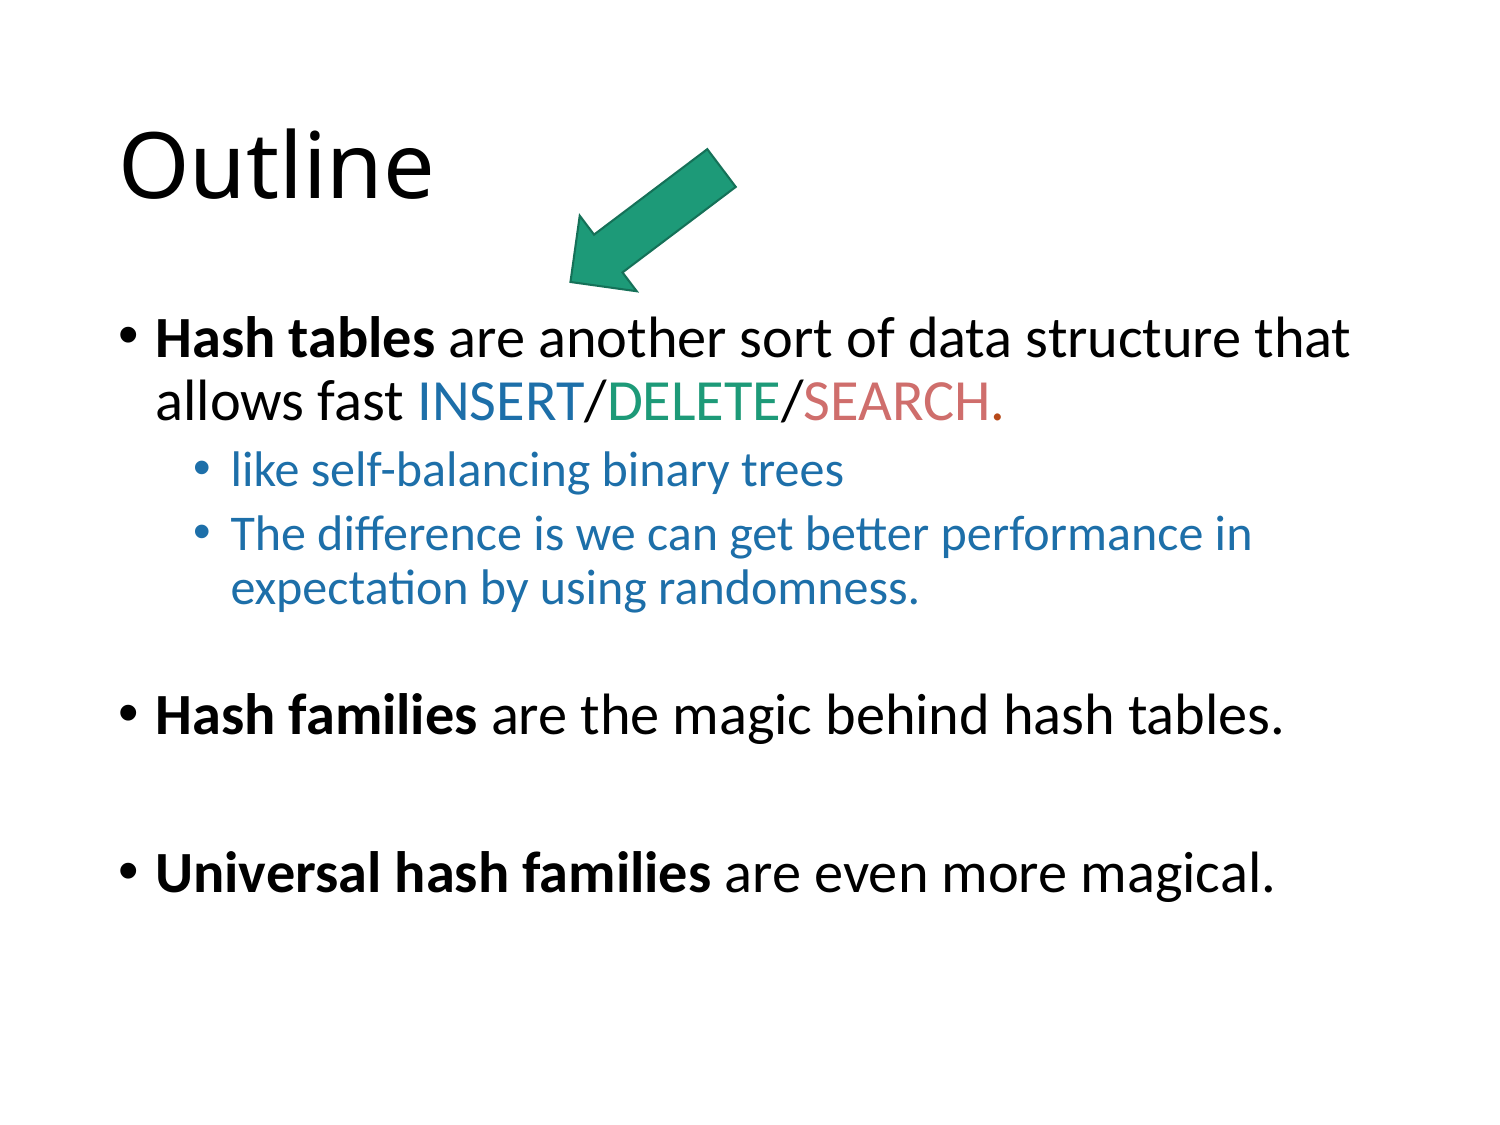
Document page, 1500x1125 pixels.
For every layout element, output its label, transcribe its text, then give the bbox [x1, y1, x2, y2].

list Hash tables are another sort of data structure that allows fast INSERT/DELETE/SEARCH. like self-balancing binary trees The difference is we can get better performance in expectation by using randomness. Hash families are the magic behind hash tables. Universal hash families are even more magical. [103, 299, 1397, 1014]
text_box [569, 147, 738, 293]
title Outline [103, 59, 1397, 278]
